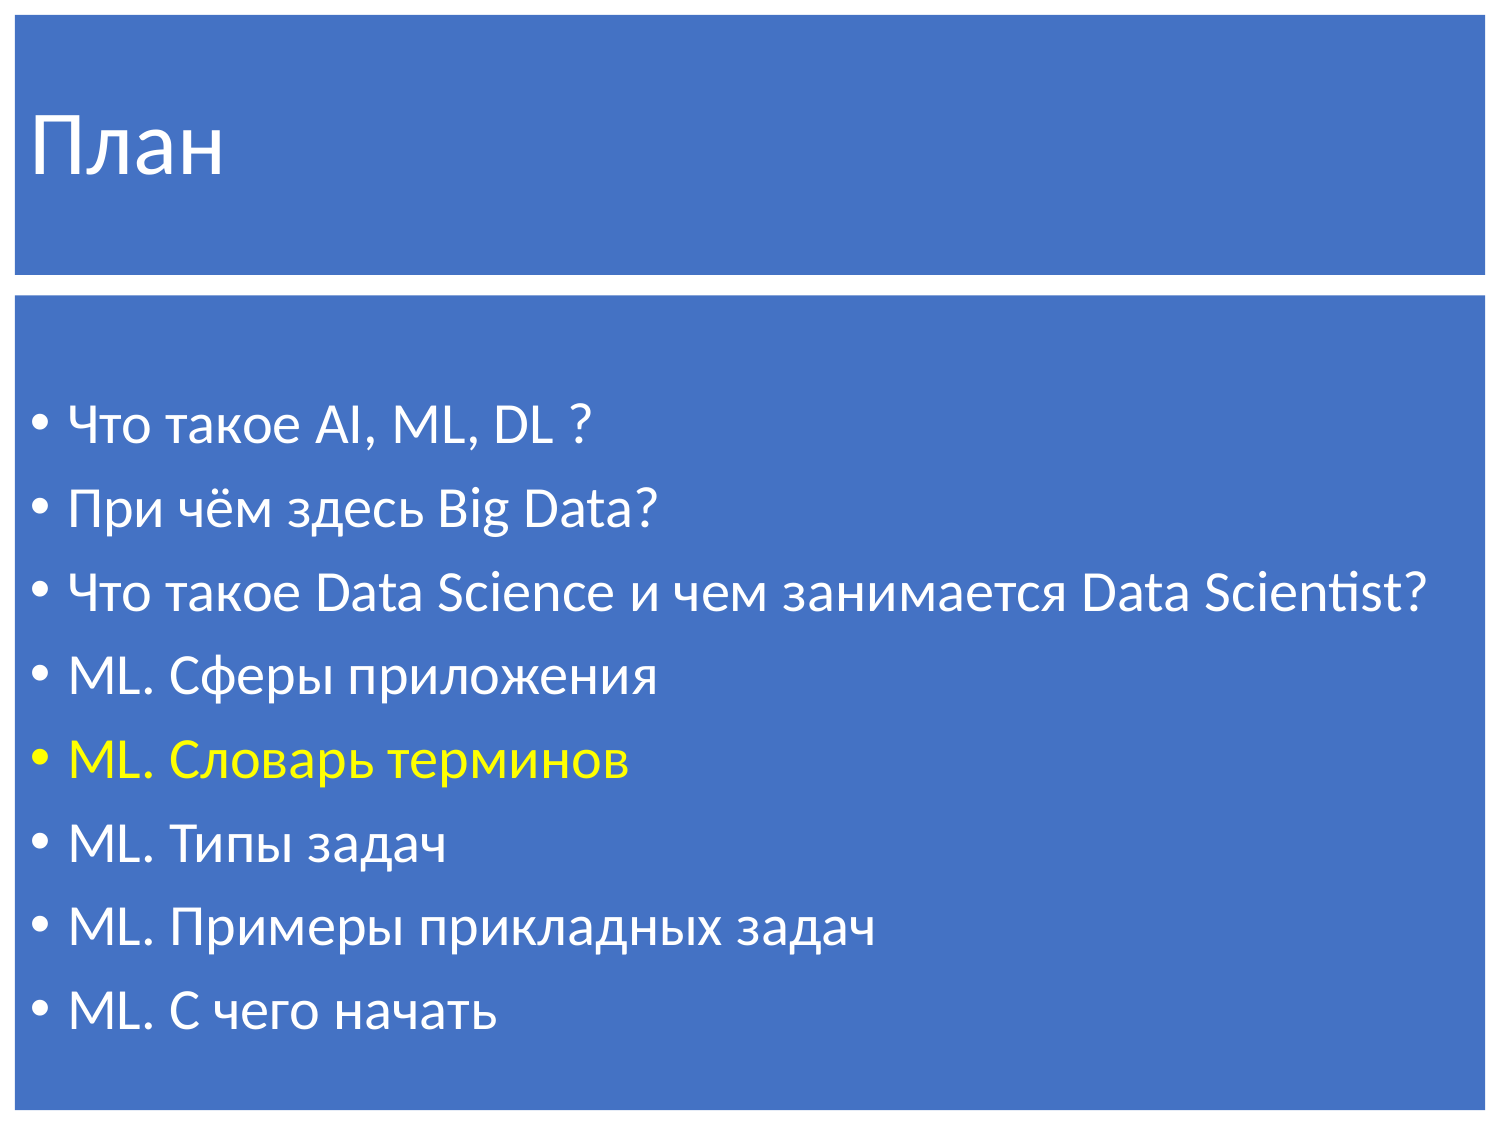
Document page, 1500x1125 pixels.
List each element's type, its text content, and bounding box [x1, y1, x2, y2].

title План [14, 14, 1486, 275]
list Что такое AI, ML, DL ? При чём здесь Big Data? Что такое Data Science и чем занимается Data Scientist? ML. Сферы приложения ML. Словарь терминов ML. Типы задач ML. Примеры прикладных задач ML. С чего начать [14, 295, 1486, 1111]
